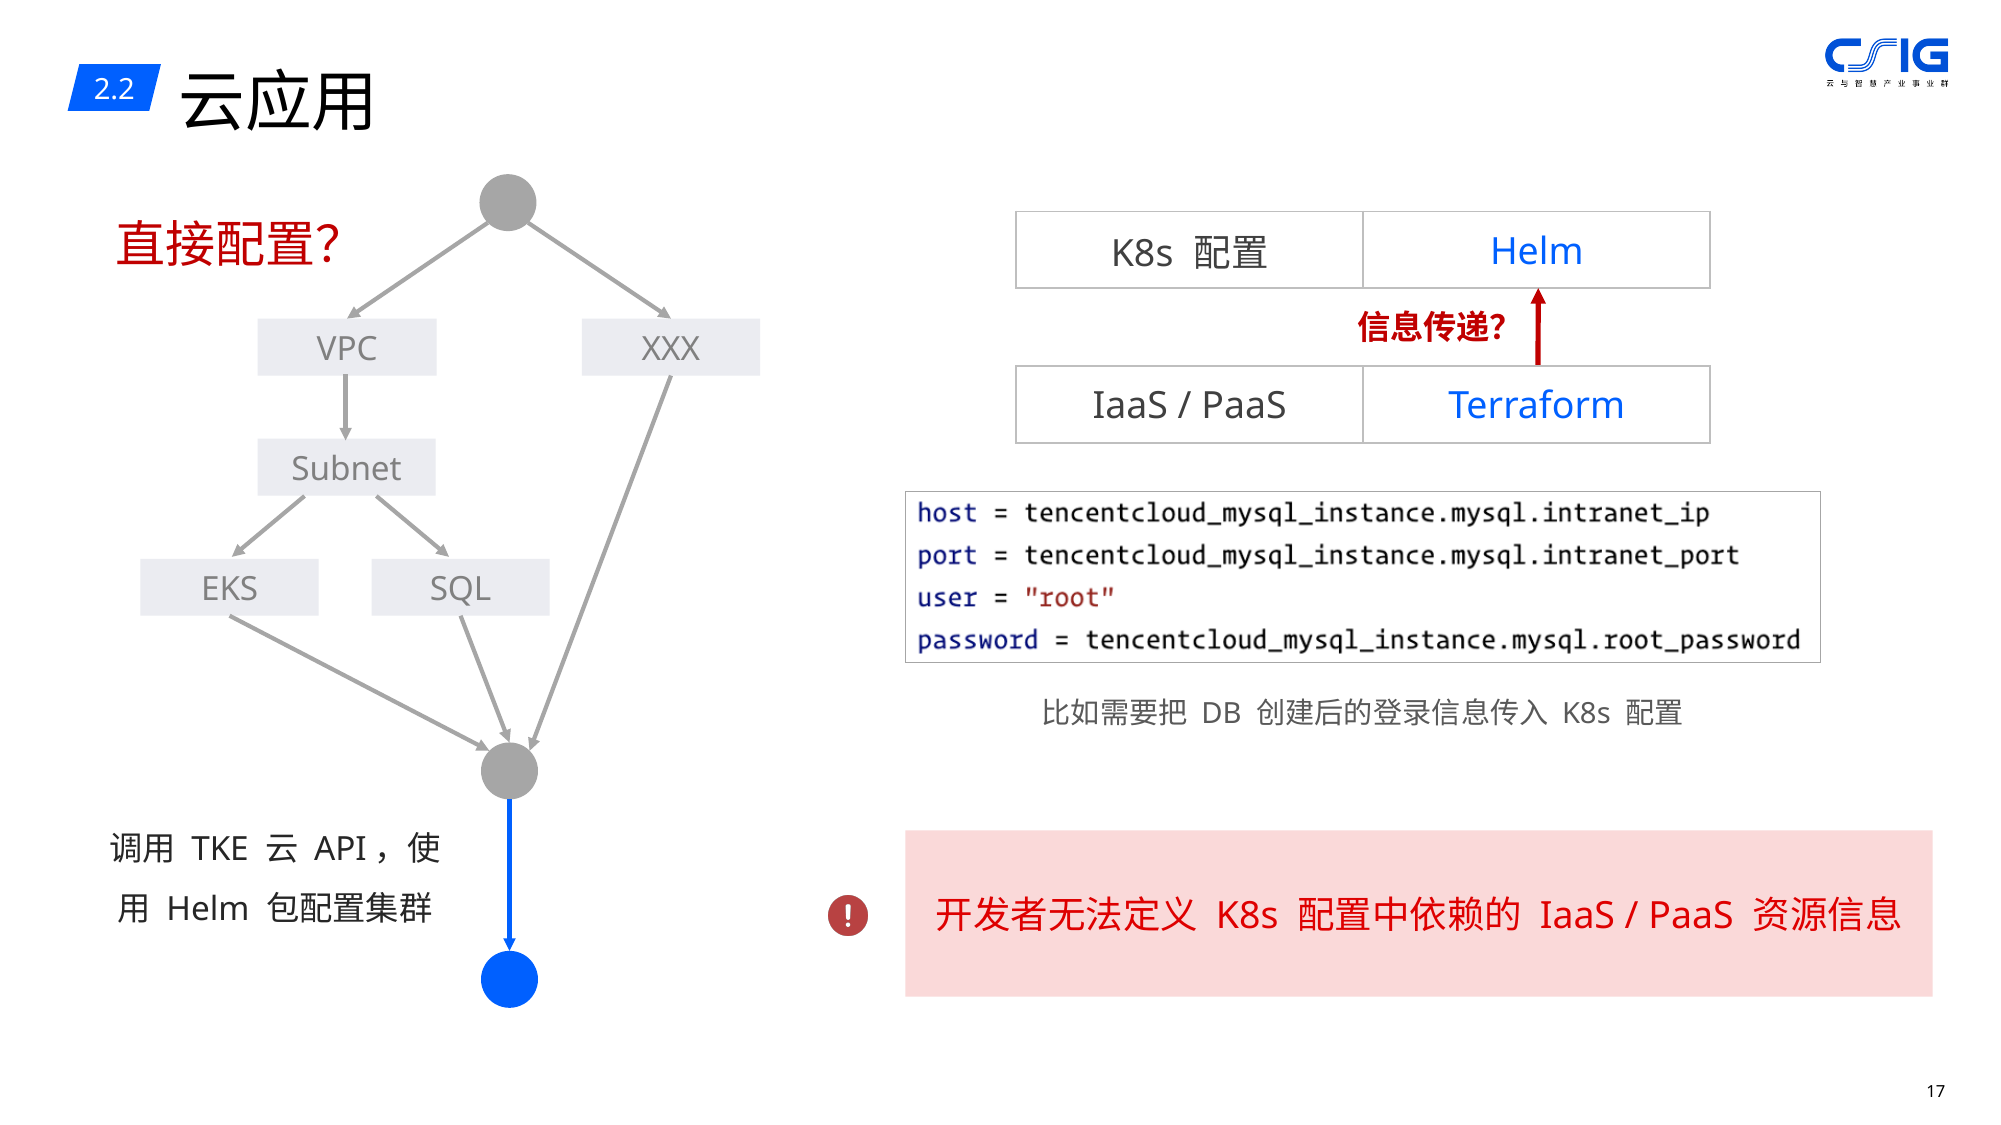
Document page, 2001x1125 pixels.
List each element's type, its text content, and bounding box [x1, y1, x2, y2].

picture [1819, 31, 1956, 93]
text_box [529, 375, 672, 751]
text_box 2.2 [67, 64, 161, 111]
text_box 开发者无法定义 K8s 配置中依赖的 IaaS / PaaS 资源信息 [905, 830, 1933, 997]
text_box 云应用 [178, 42, 879, 139]
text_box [229, 615, 490, 751]
text_box [481, 742, 538, 800]
table_header K8s 配置 [1017, 212, 1362, 287]
table_header Helm [1364, 212, 1709, 287]
text_box XXX [581, 318, 761, 376]
text_box 信息传递？ [1322, 299, 1537, 354]
text_box 调用 TKE 云 API，使用 Helm 包配置集群 [89, 799, 461, 935]
text_box 比如需要把 DB 创建后的登录信息传入 K8s 配置 [1033, 685, 1693, 738]
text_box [231, 495, 305, 557]
table_header IaaS / PaaS [1017, 367, 1362, 442]
text_box [481, 950, 538, 1008]
text_box Subnet [257, 438, 436, 496]
text_box VPC [257, 318, 437, 376]
text_box EKS [140, 558, 319, 616]
picture [827, 895, 869, 936]
text_box 直接配置？ [100, 175, 802, 281]
slide_number 16 [1916, 1072, 1956, 1111]
table_header Terraform [1364, 367, 1709, 442]
text_box SQL [371, 558, 529, 616]
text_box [346, 222, 488, 319]
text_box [490, 615, 510, 743]
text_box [527, 222, 672, 319]
picture [905, 491, 1821, 663]
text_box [376, 495, 450, 557]
